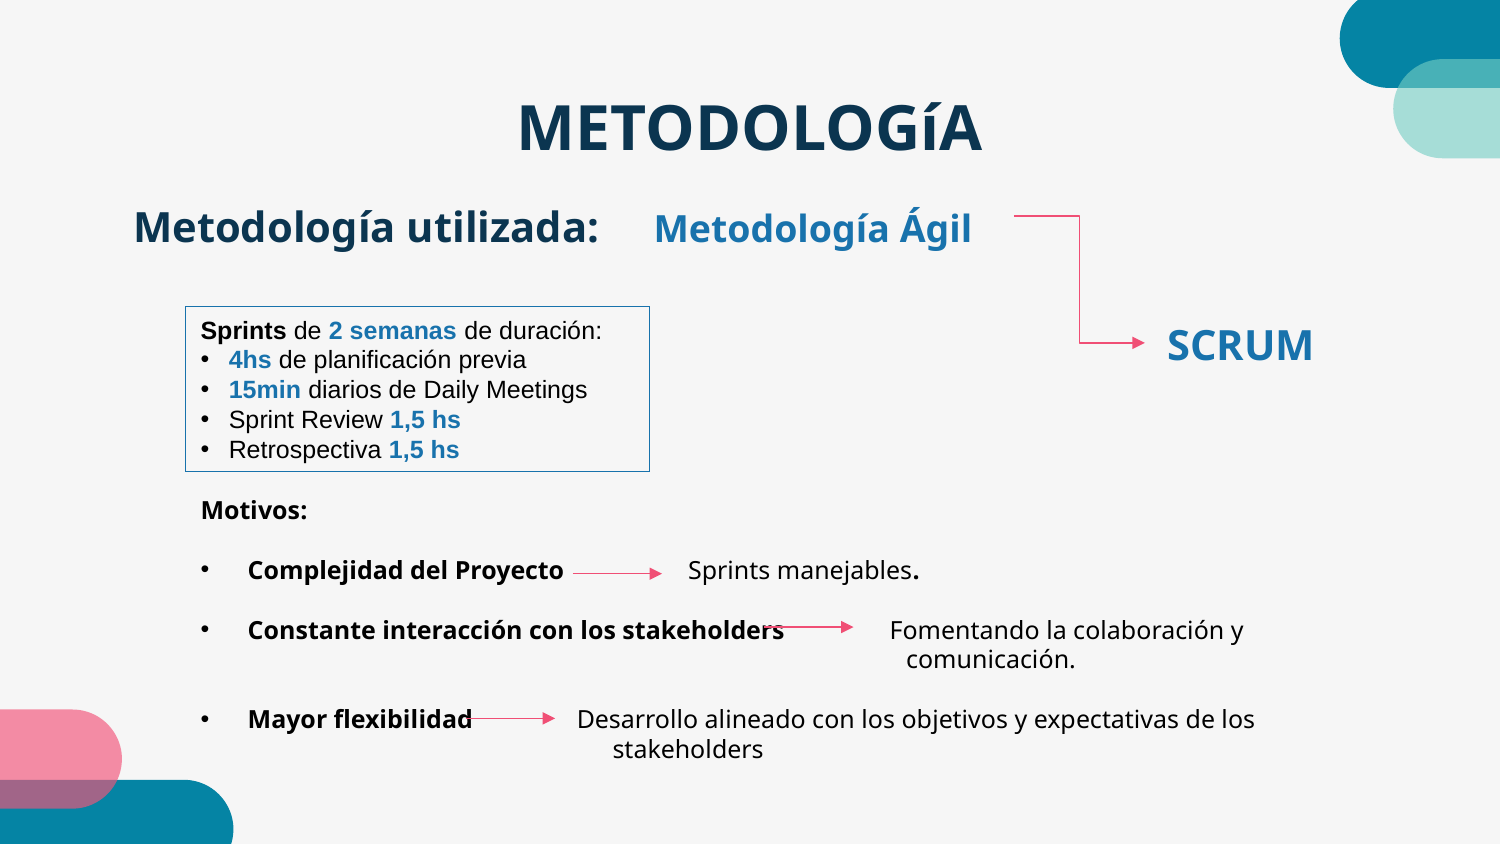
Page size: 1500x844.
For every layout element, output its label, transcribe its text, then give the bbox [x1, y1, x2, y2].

text_box Metodología utilizada: Metodología Ágil [118, 185, 1382, 247]
text_box SCRUM [1152, 303, 1374, 365]
title METODOLOGíA [118, 72, 1382, 167]
text_box Sprints de 2 semanas de duración: 4hs de planificación previa 15min diarios de Daily Meetings Sprint Review 1,5 hs Retrospectiva 1,5 hs [185, 306, 650, 472]
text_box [1013, 215, 1145, 344]
text_box Motivos: Complejidad del Proyecto Sprints manejables. Constante interacción con los stakeholders Fomentando la colaboración y comunicación. Mayor flexibilidad Desarrollo alineado con los objetivos y expectativas de los stakeholders [185, 479, 1463, 844]
